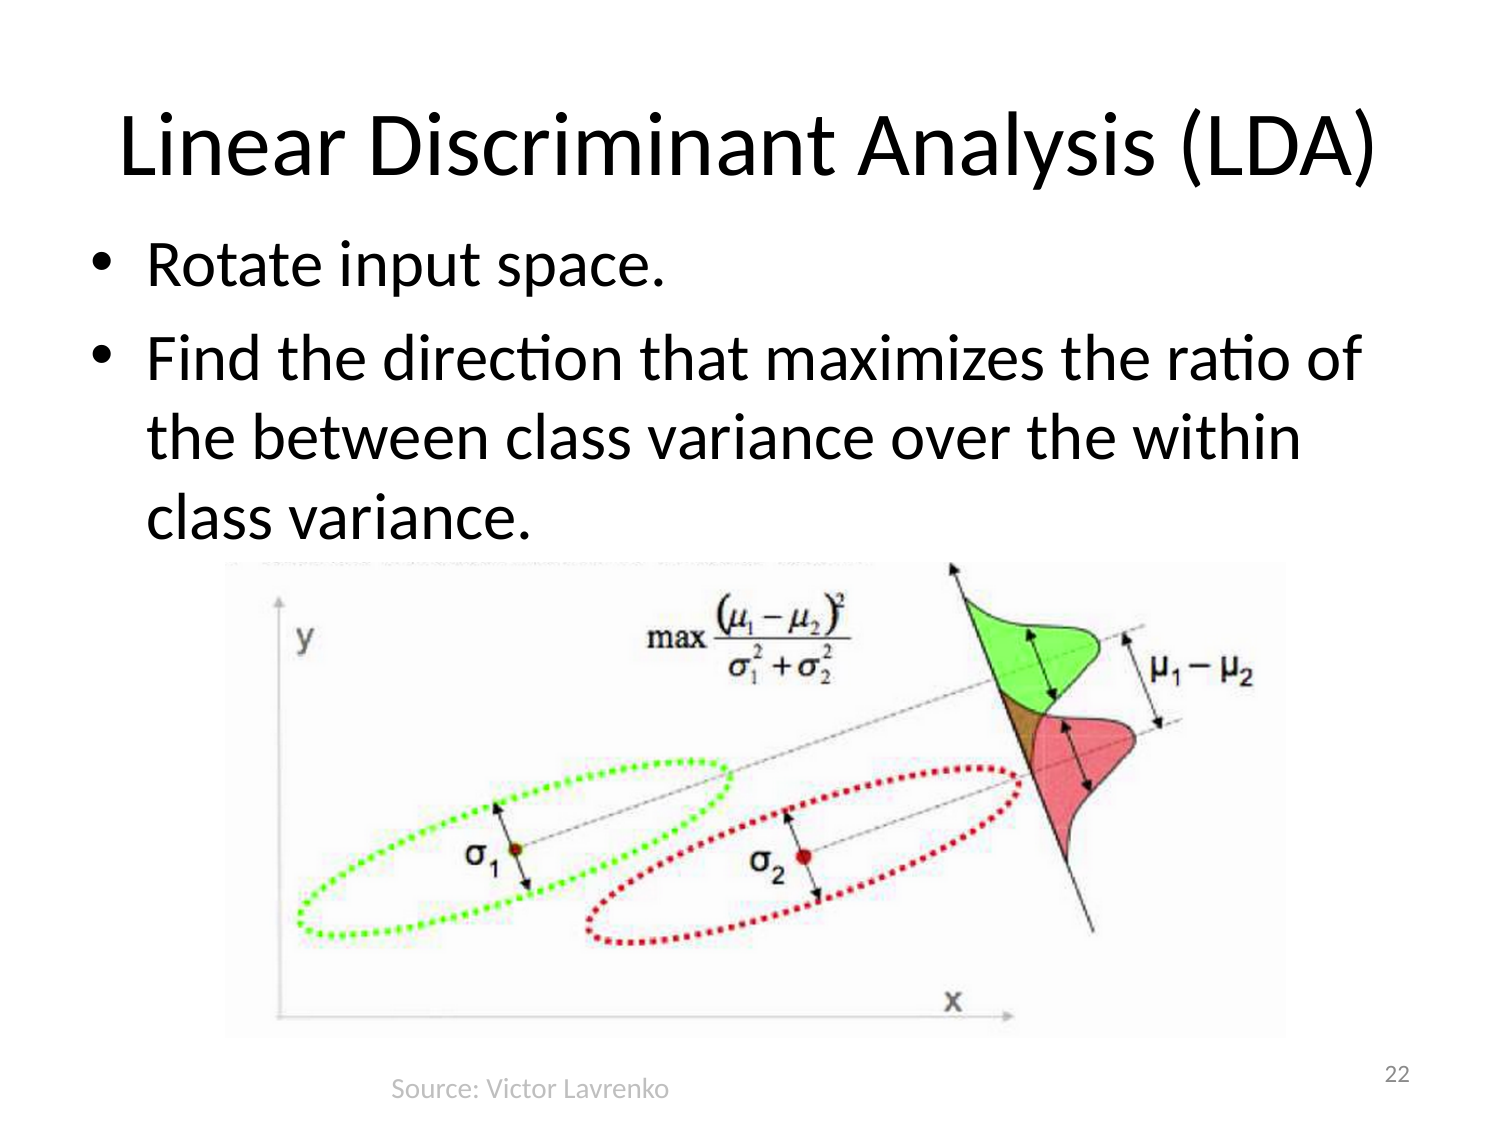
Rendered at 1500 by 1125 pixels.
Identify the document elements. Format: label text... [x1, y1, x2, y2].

slide_number 22 [1074, 1042, 1425, 1103]
picture [224, 562, 1286, 1038]
text_box Source: Victor Lavrenko [376, 1062, 685, 1113]
title Linear Discriminant Analysis (LDA) [75, 45, 1425, 212]
list Rotate input space. Find the direction that maximizes the ratio of the between class variance over the within class variance. [75, 212, 1425, 1005]
